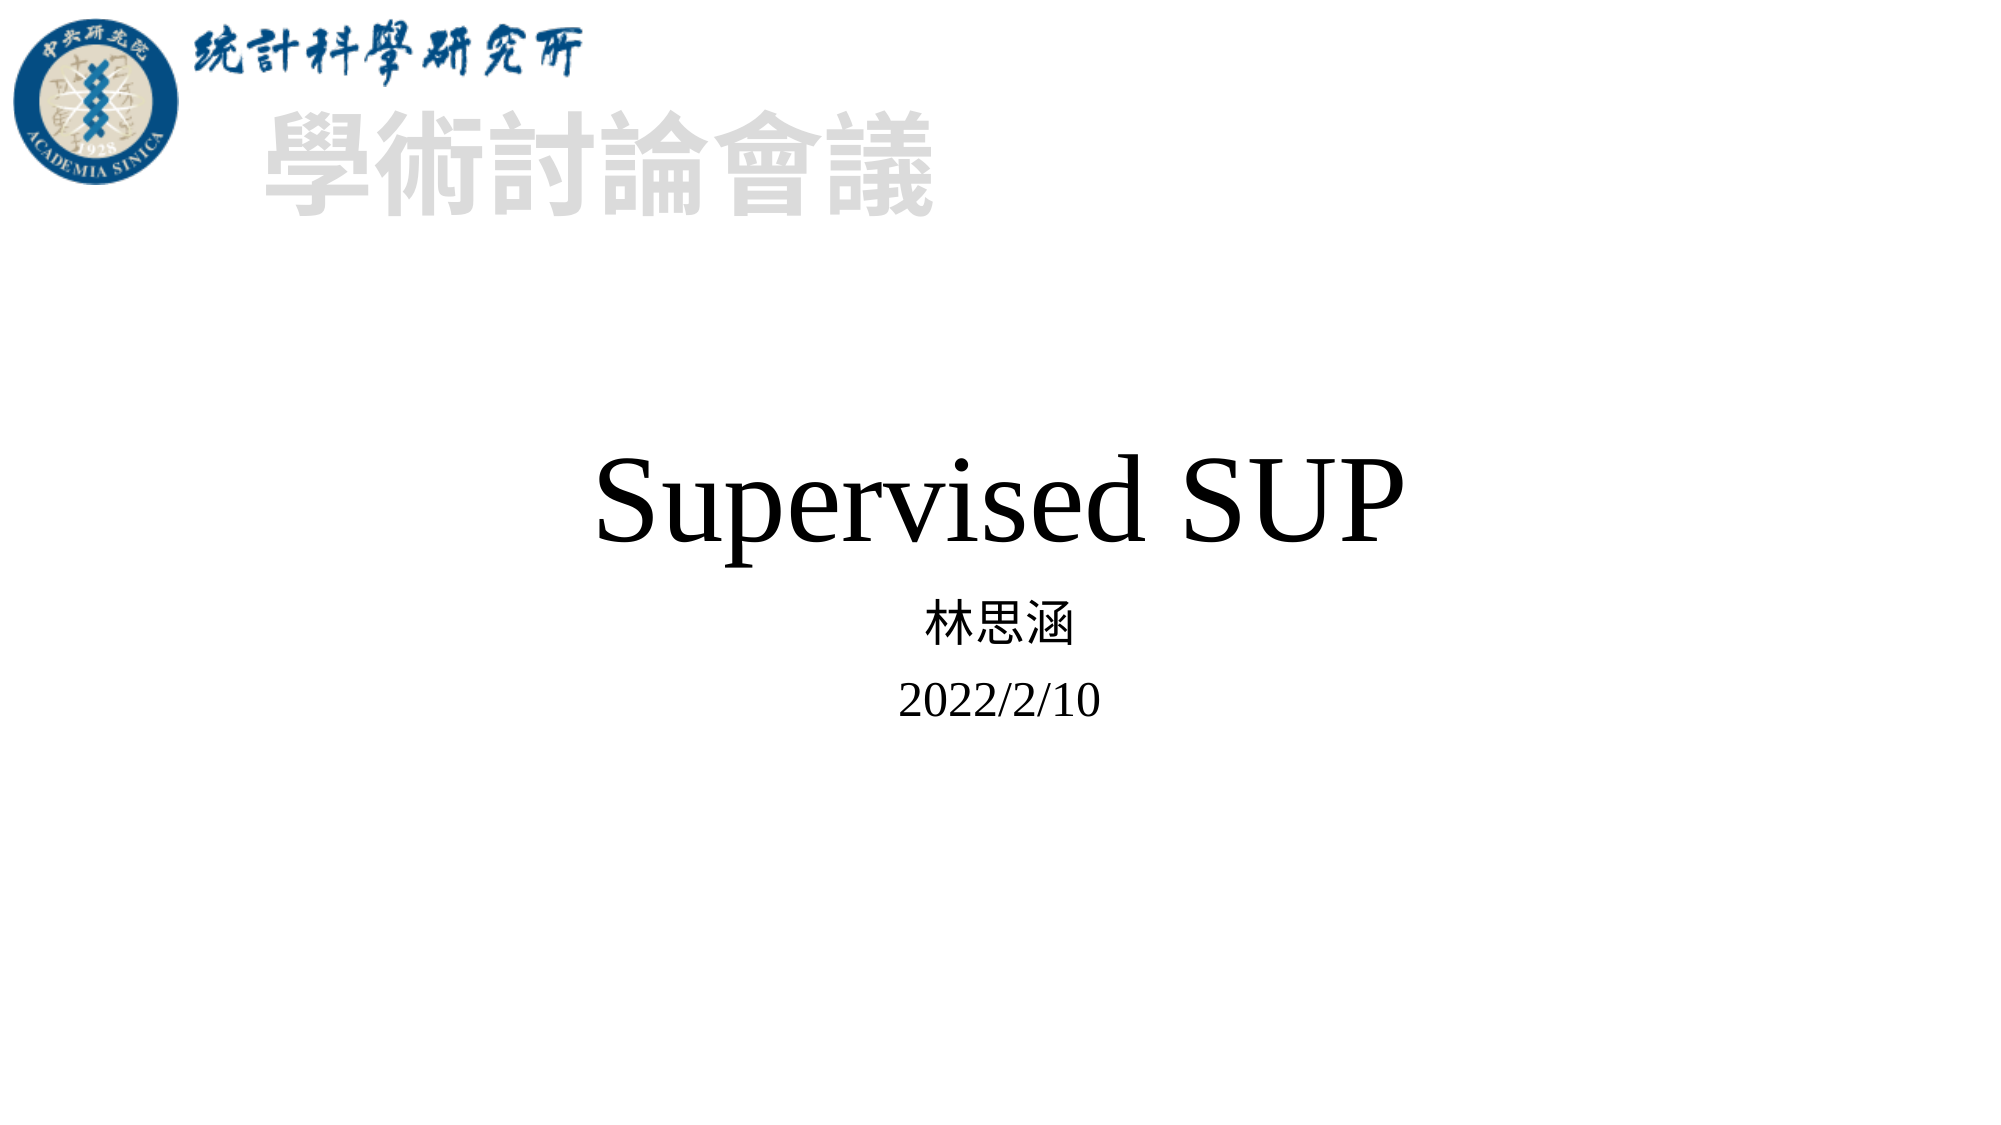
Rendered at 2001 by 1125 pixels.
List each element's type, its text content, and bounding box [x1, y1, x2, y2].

title Supervised SUP [249, 184, 1750, 576]
picture [194, 18, 584, 87]
subtitle 林思涵 2022/2/10 [249, 590, 1750, 863]
text_box 學術討論會議 [245, 86, 952, 237]
picture [13, 18, 179, 185]
